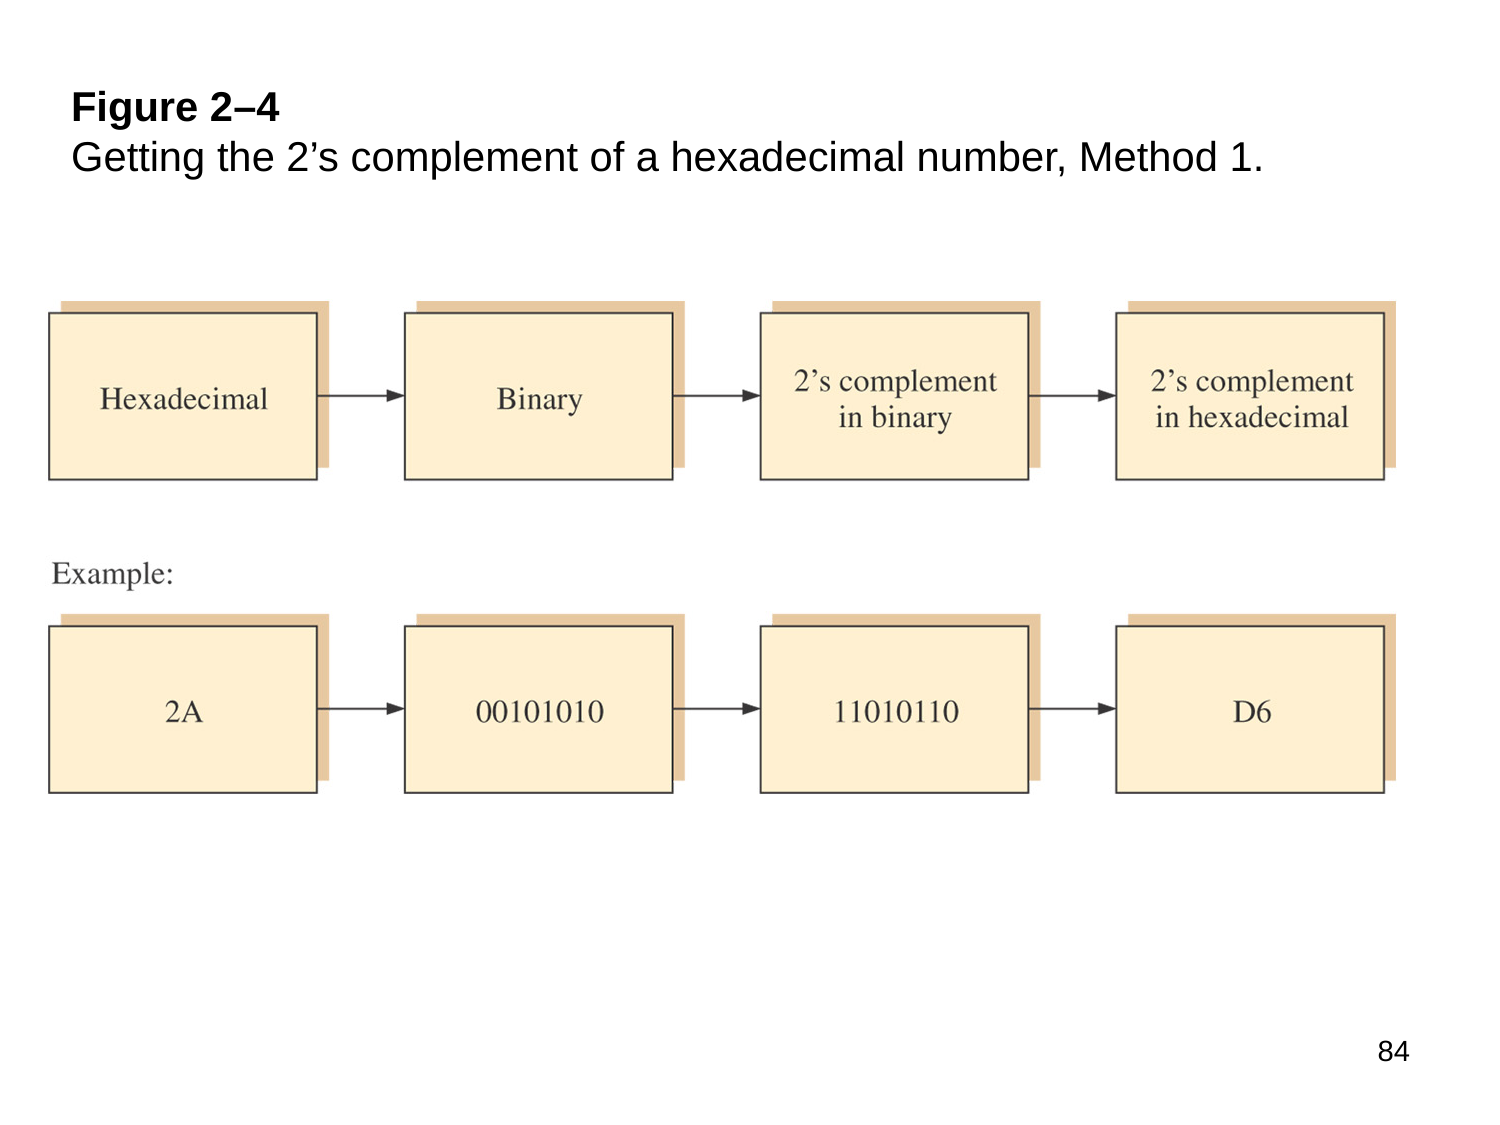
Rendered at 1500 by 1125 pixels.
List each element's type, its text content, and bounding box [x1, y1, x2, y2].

picture [37, 290, 1407, 835]
text_box Figure 2–4 Getting the 2’s complement of a hexadecimal number, Method 1. [56, 68, 1363, 191]
text_box 84 [1074, 1024, 1425, 1103]
